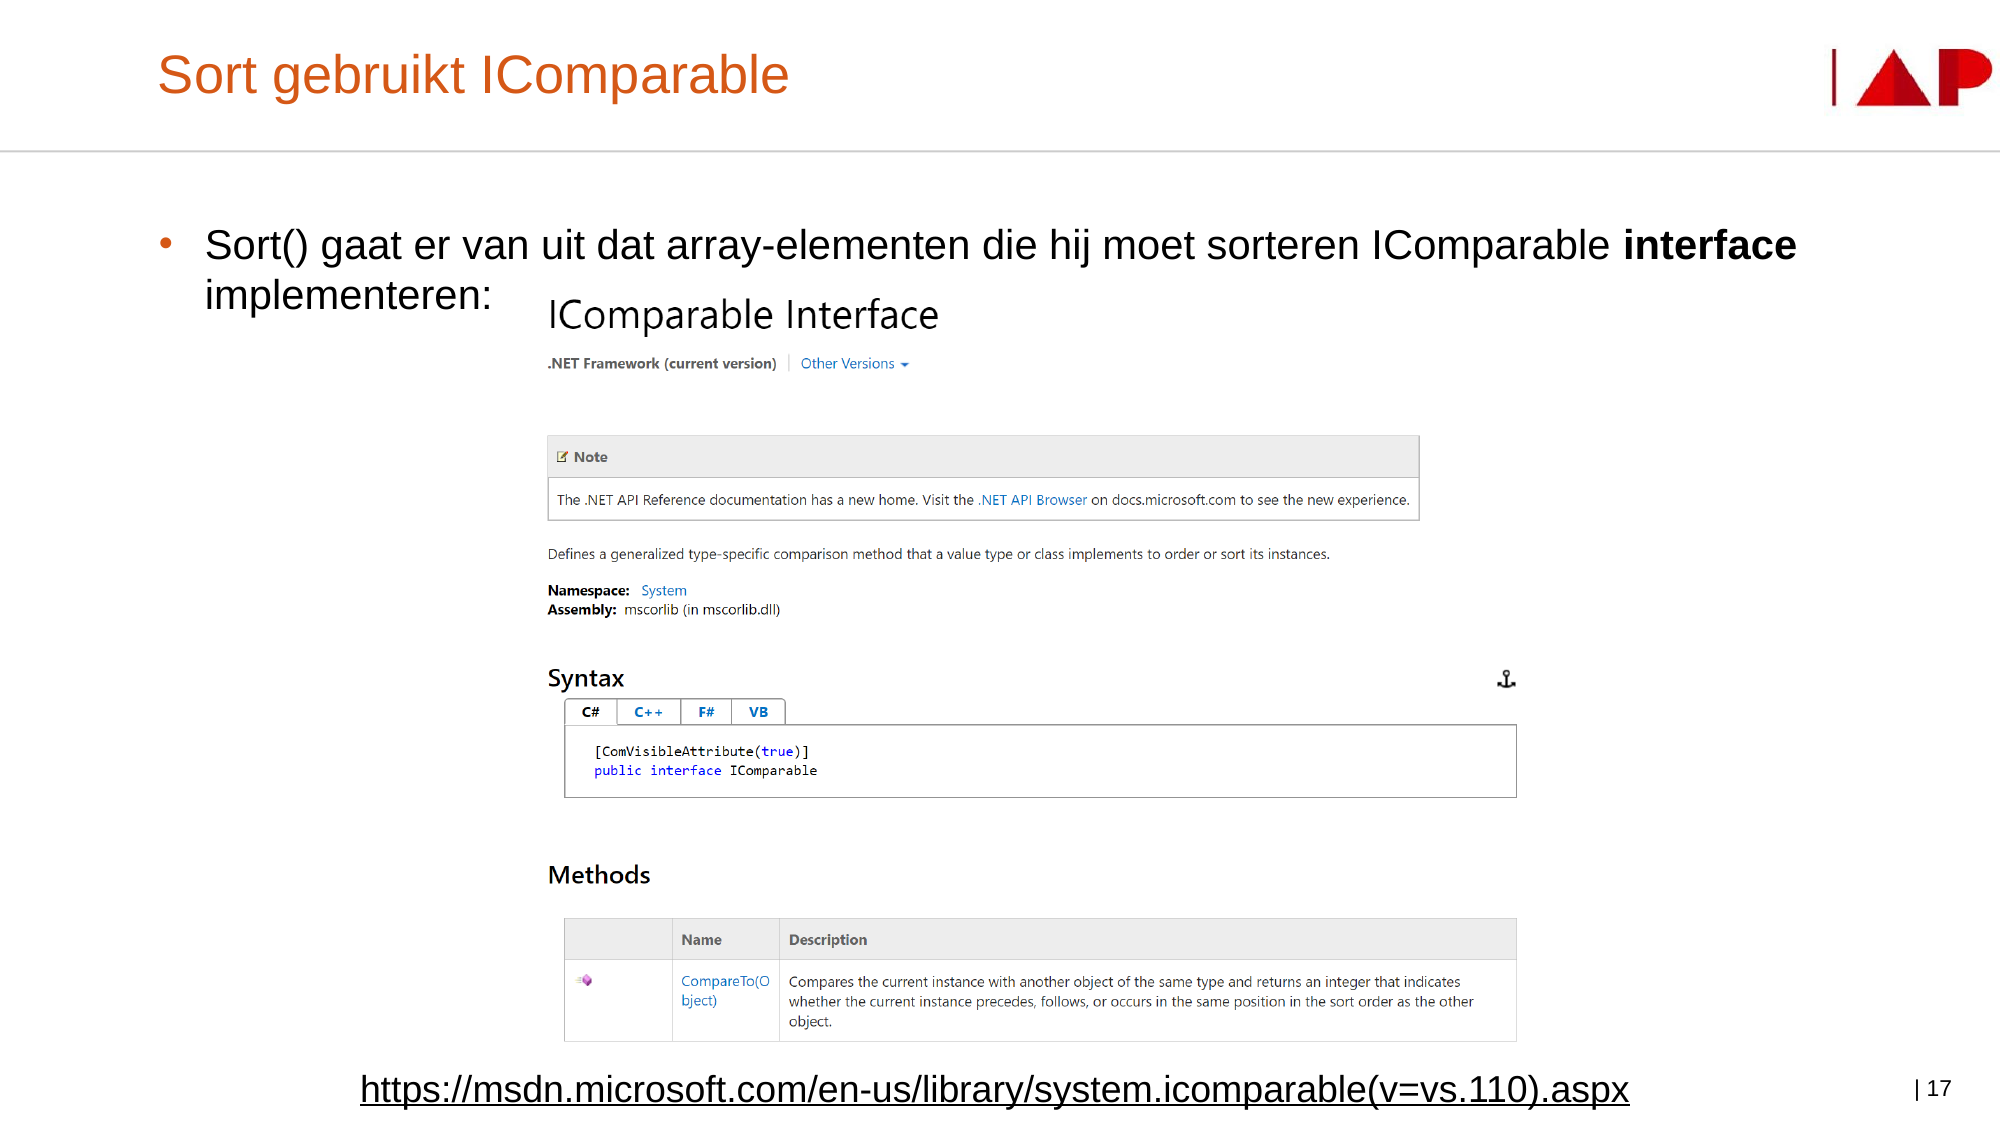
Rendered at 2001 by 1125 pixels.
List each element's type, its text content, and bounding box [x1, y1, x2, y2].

picture [1843, 10, 2000, 142]
list Sort() gaat er van uit dat array-elementen die hij moet sorteren IComparable interface implementeren: [157, 217, 1955, 1023]
text_box https://msdn.microsoft.com/en-us/library/system.icomparable(v=vs.110).aspx [345, 1057, 1944, 1117]
picture [537, 277, 1524, 1042]
slide_number | 17 [1944, 1061, 1953, 1113]
title Sort gebruikt IComparable [157, 0, 1843, 152]
